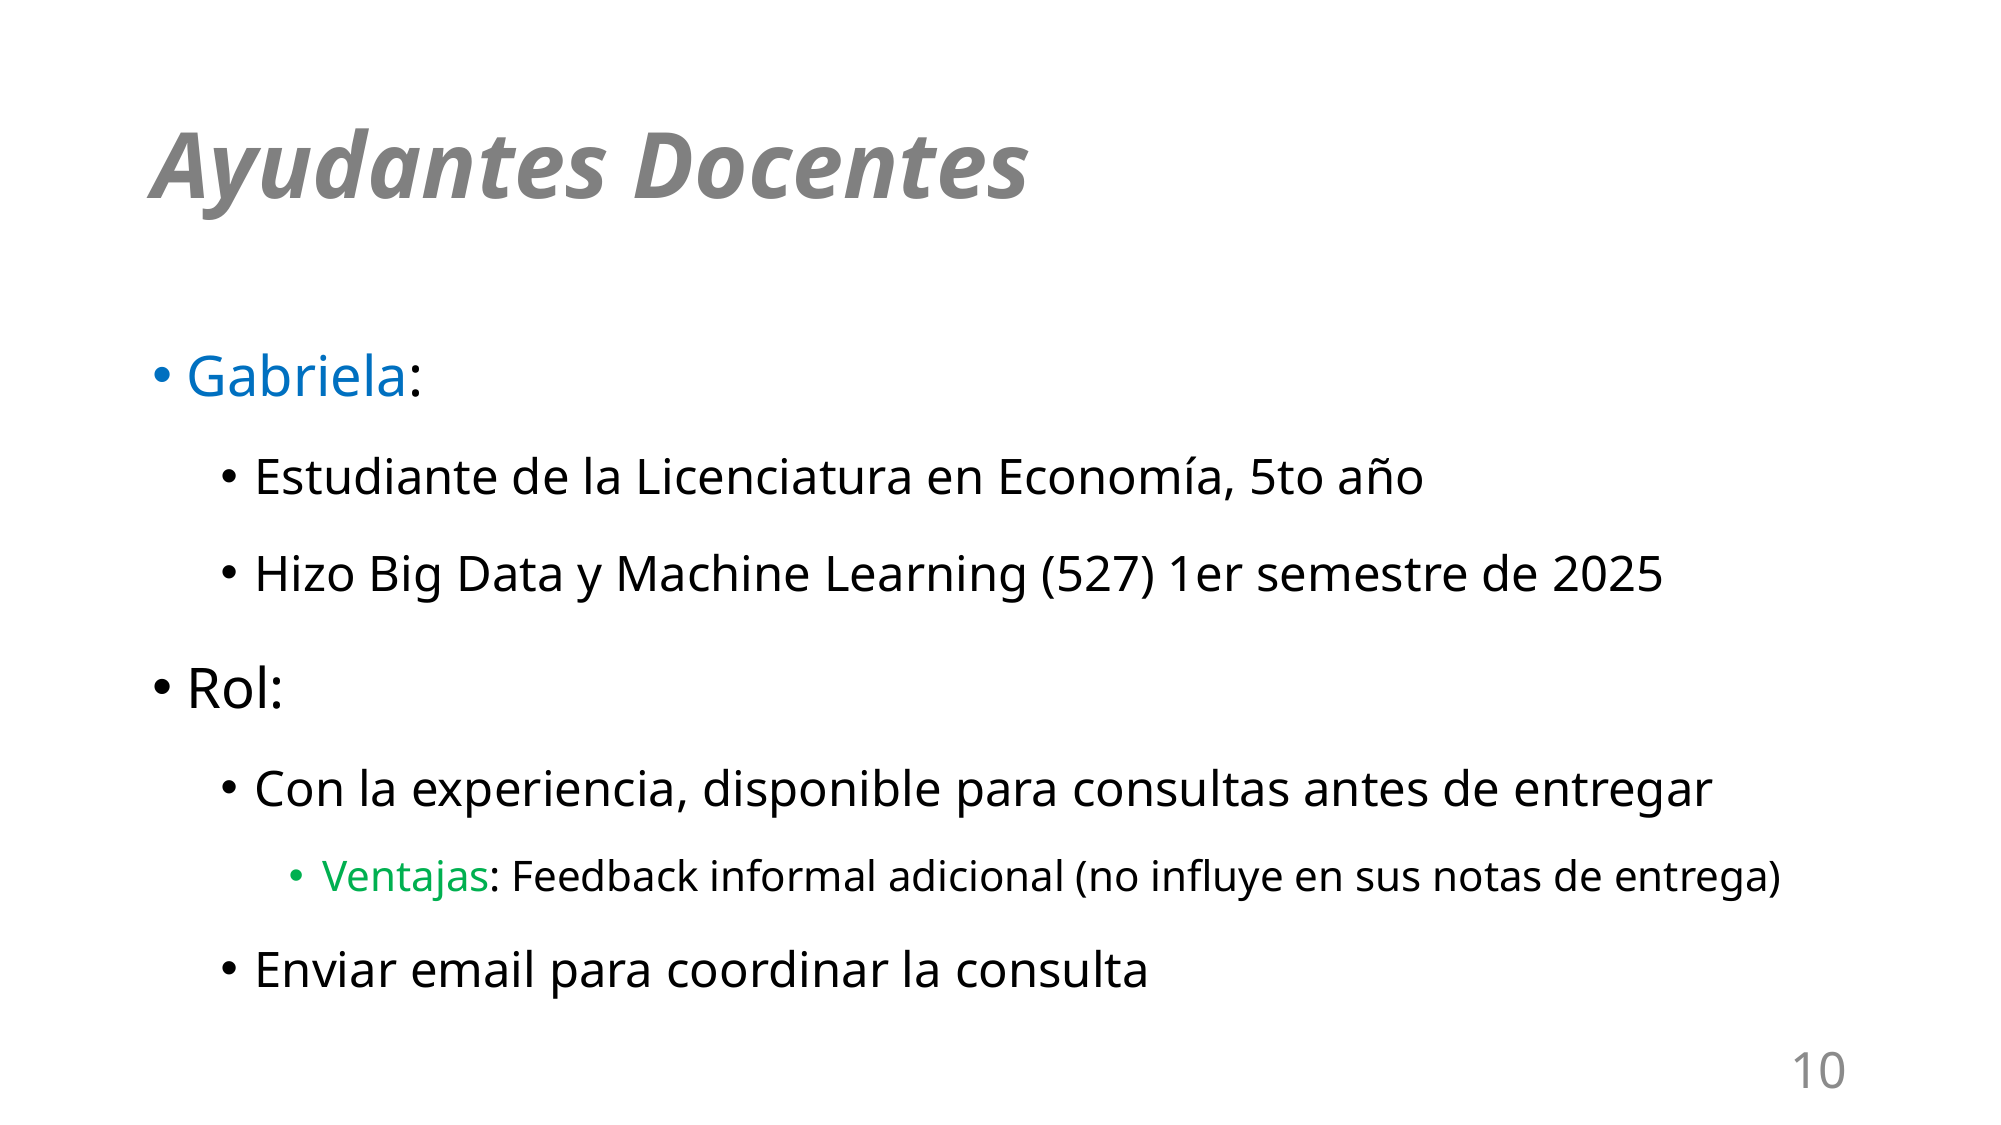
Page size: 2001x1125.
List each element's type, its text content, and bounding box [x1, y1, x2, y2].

title Ayudantes Docentes [137, 59, 1863, 278]
slide_number 10 [1412, 1042, 1863, 1103]
list Gabriela: Estudiante de la Licenciatura en Economía, 5to año Hizo Big Data y Machine Learning (527) 1er semestre de 2025 Rol: Con la experiencia, disponible para consultas antes de entregar Ventajas: Feedback informal adicional (no influye en sus notas de entrega) Enviar email para coordinar la consulta [137, 299, 1863, 1014]
